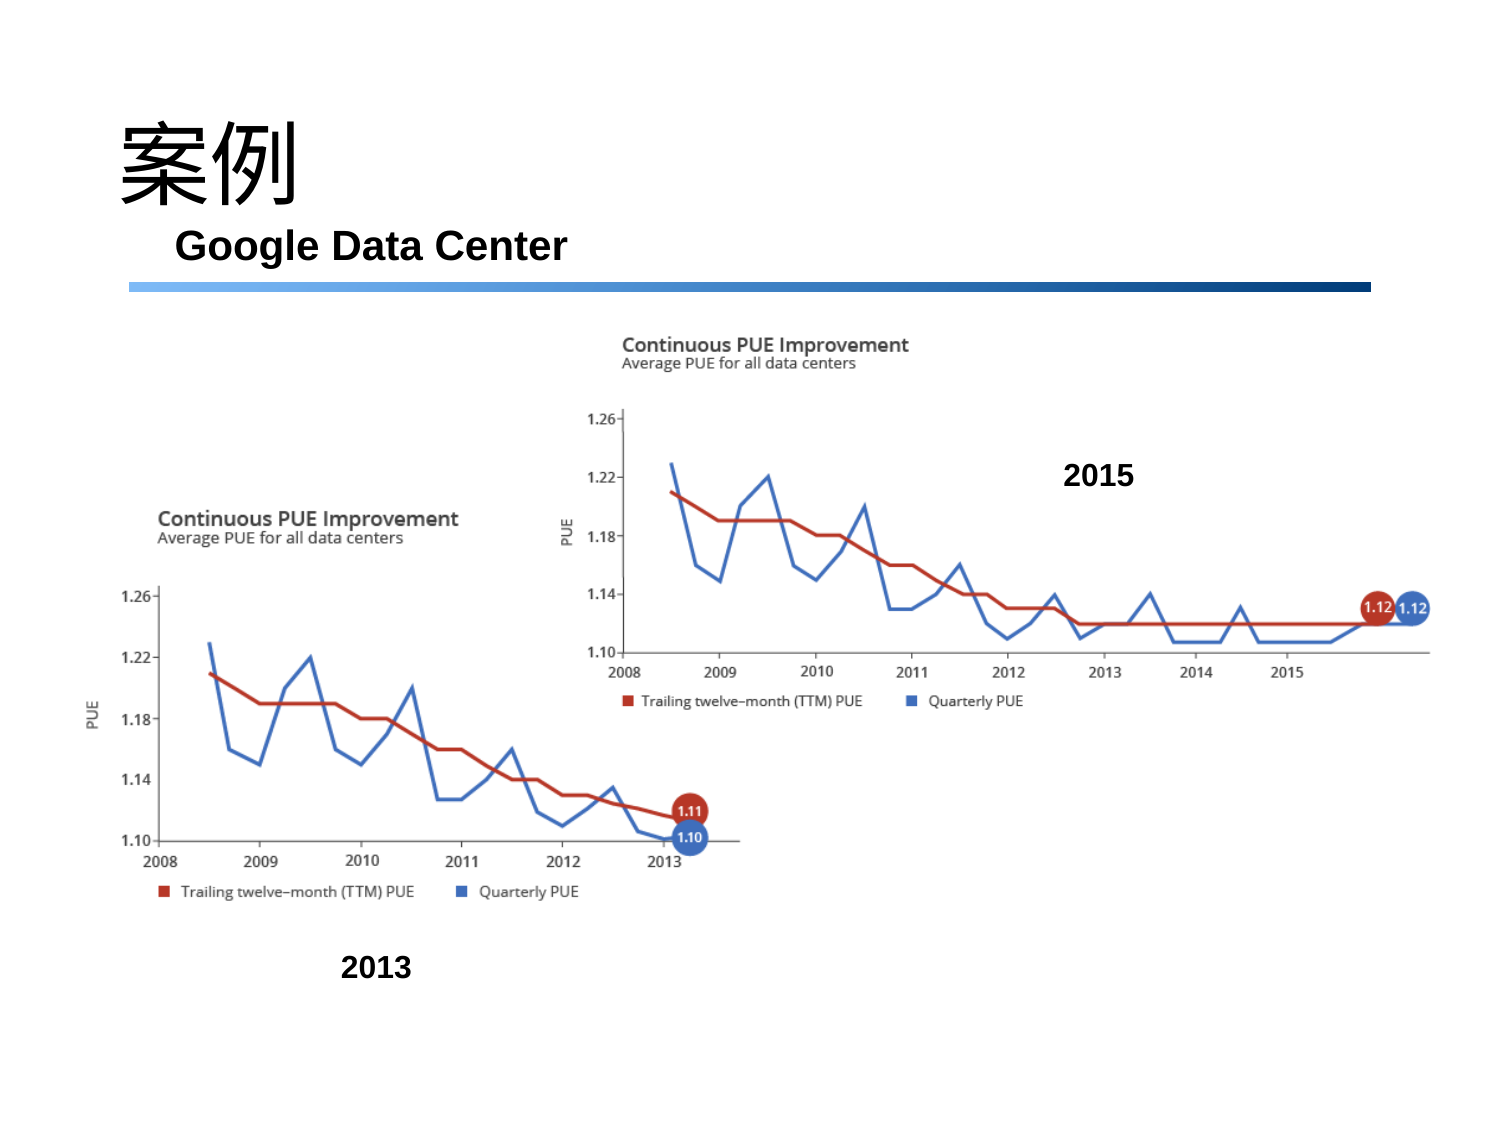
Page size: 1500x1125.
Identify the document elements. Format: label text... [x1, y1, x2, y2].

title 案例 [103, 59, 1397, 278]
picture [79, 302, 1457, 922]
text_box 2013 [326, 939, 427, 993]
text_box [129, 282, 1371, 292]
text_box Google Data Center [159, 211, 1373, 277]
